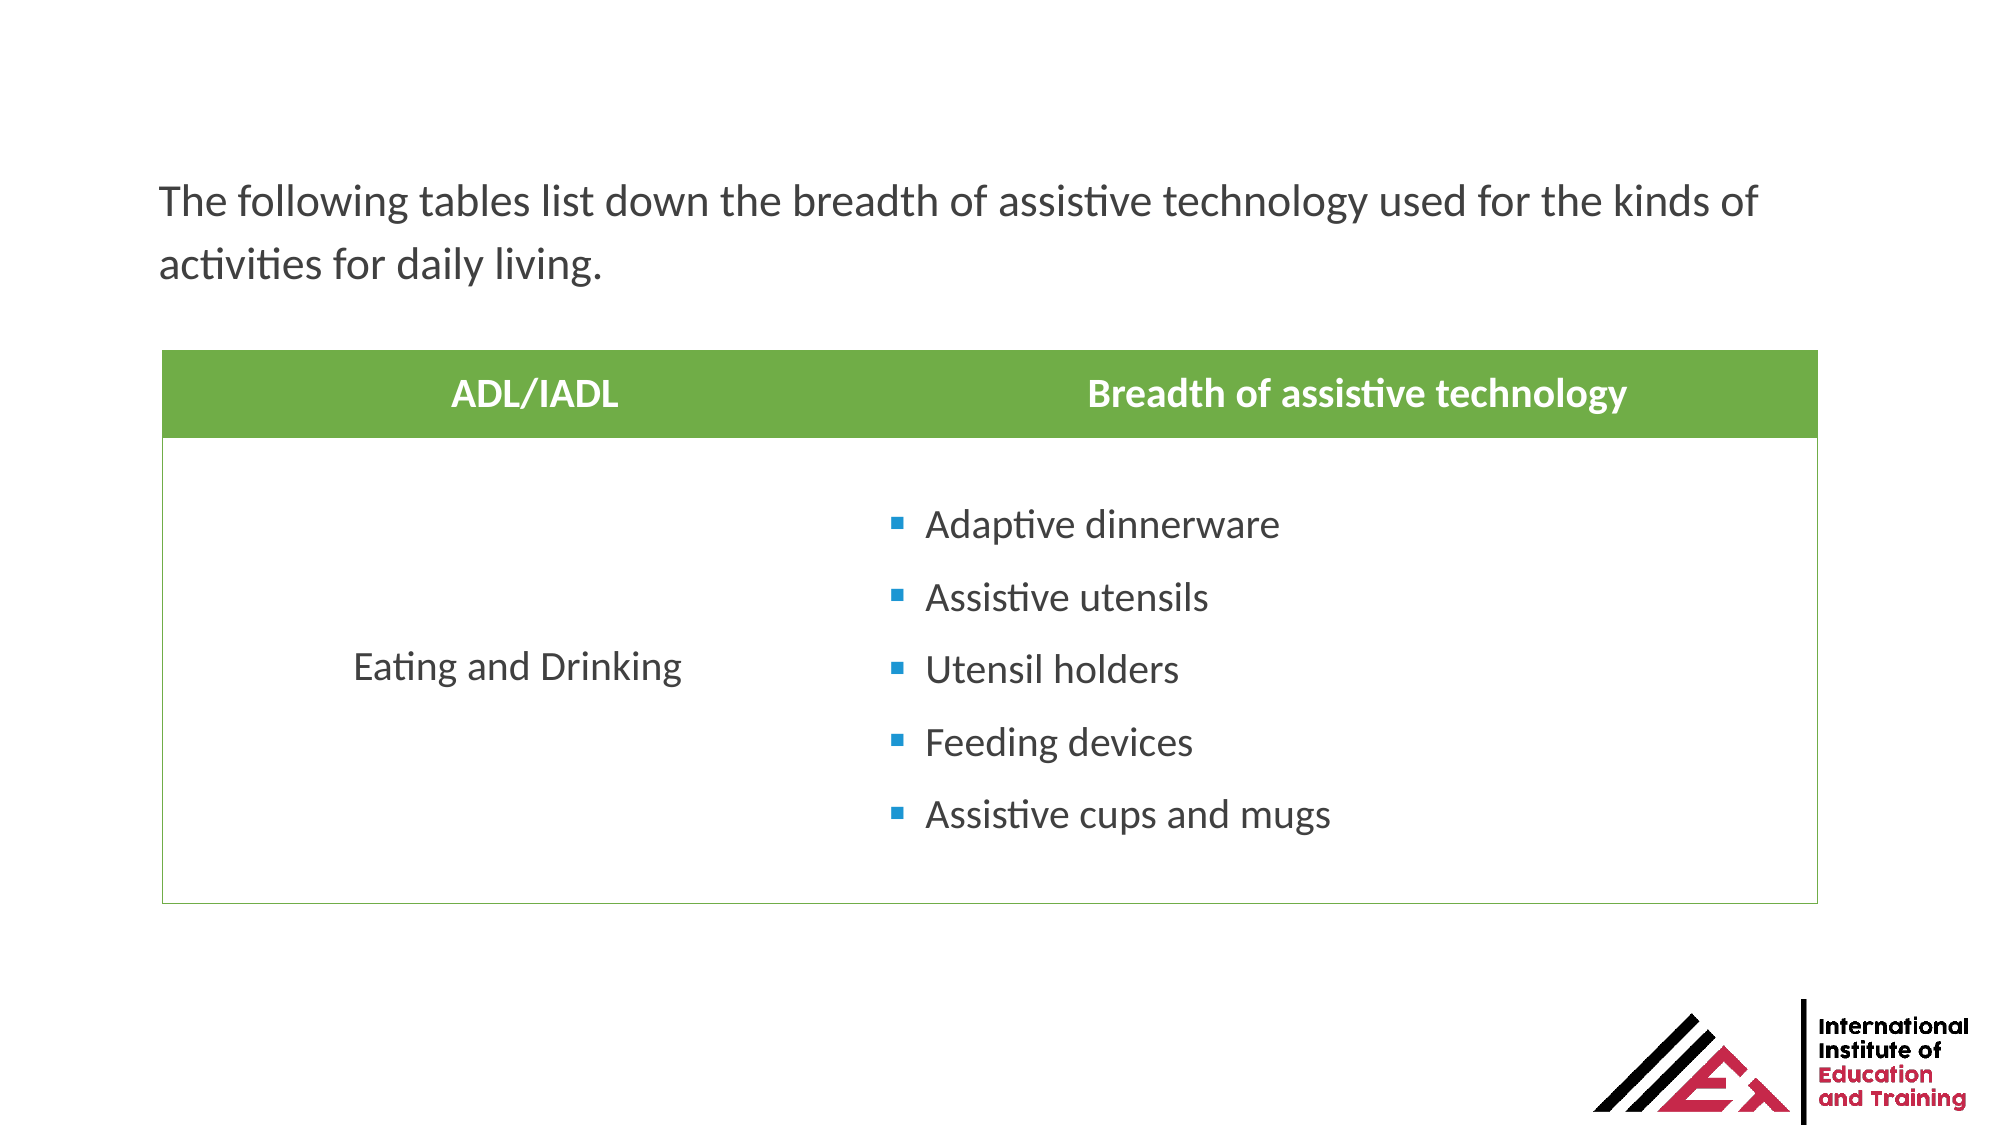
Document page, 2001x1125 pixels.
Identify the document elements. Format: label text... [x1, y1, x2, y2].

table_cell Eating and Drinking [163, 438, 873, 903]
table_cell Adaptive dinnerware Assistive utensils Utensil holders Feeding devices Assistive cups and mugs [873, 438, 1817, 903]
table_header Breadth of assistive technology [873, 351, 1817, 437]
table_header ADL/IADL [163, 351, 873, 437]
picture [1593, 999, 1968, 1125]
list The following tables list down the breadth of assistive technology used for the kinds of activities for daily living. [143, 155, 1799, 870]
